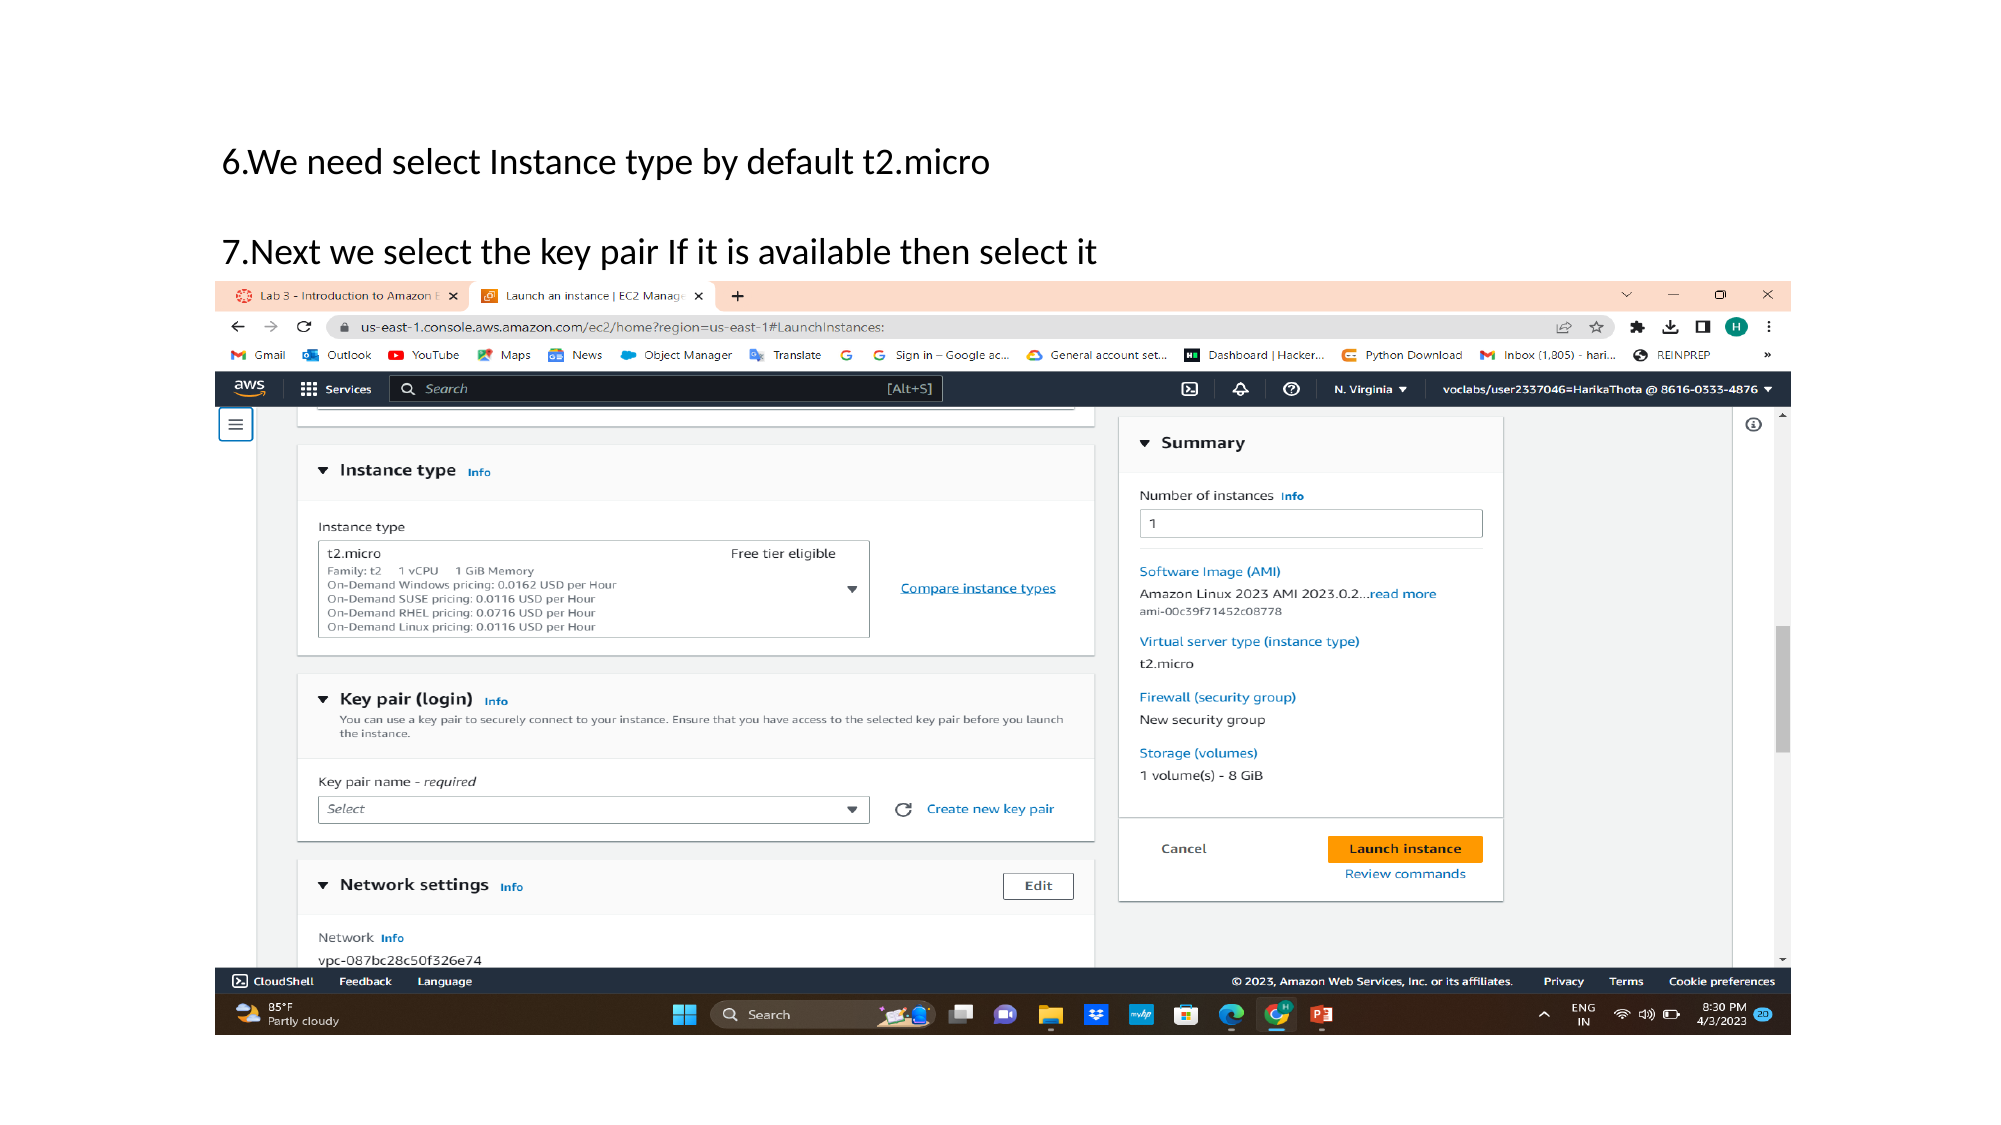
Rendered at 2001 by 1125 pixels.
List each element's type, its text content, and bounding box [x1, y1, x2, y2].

text_box 6.We need select Instance type by default t2.micro 7.Next we select the key pair If it is available then select it [206, 129, 1865, 280]
picture [215, 281, 1791, 1035]
